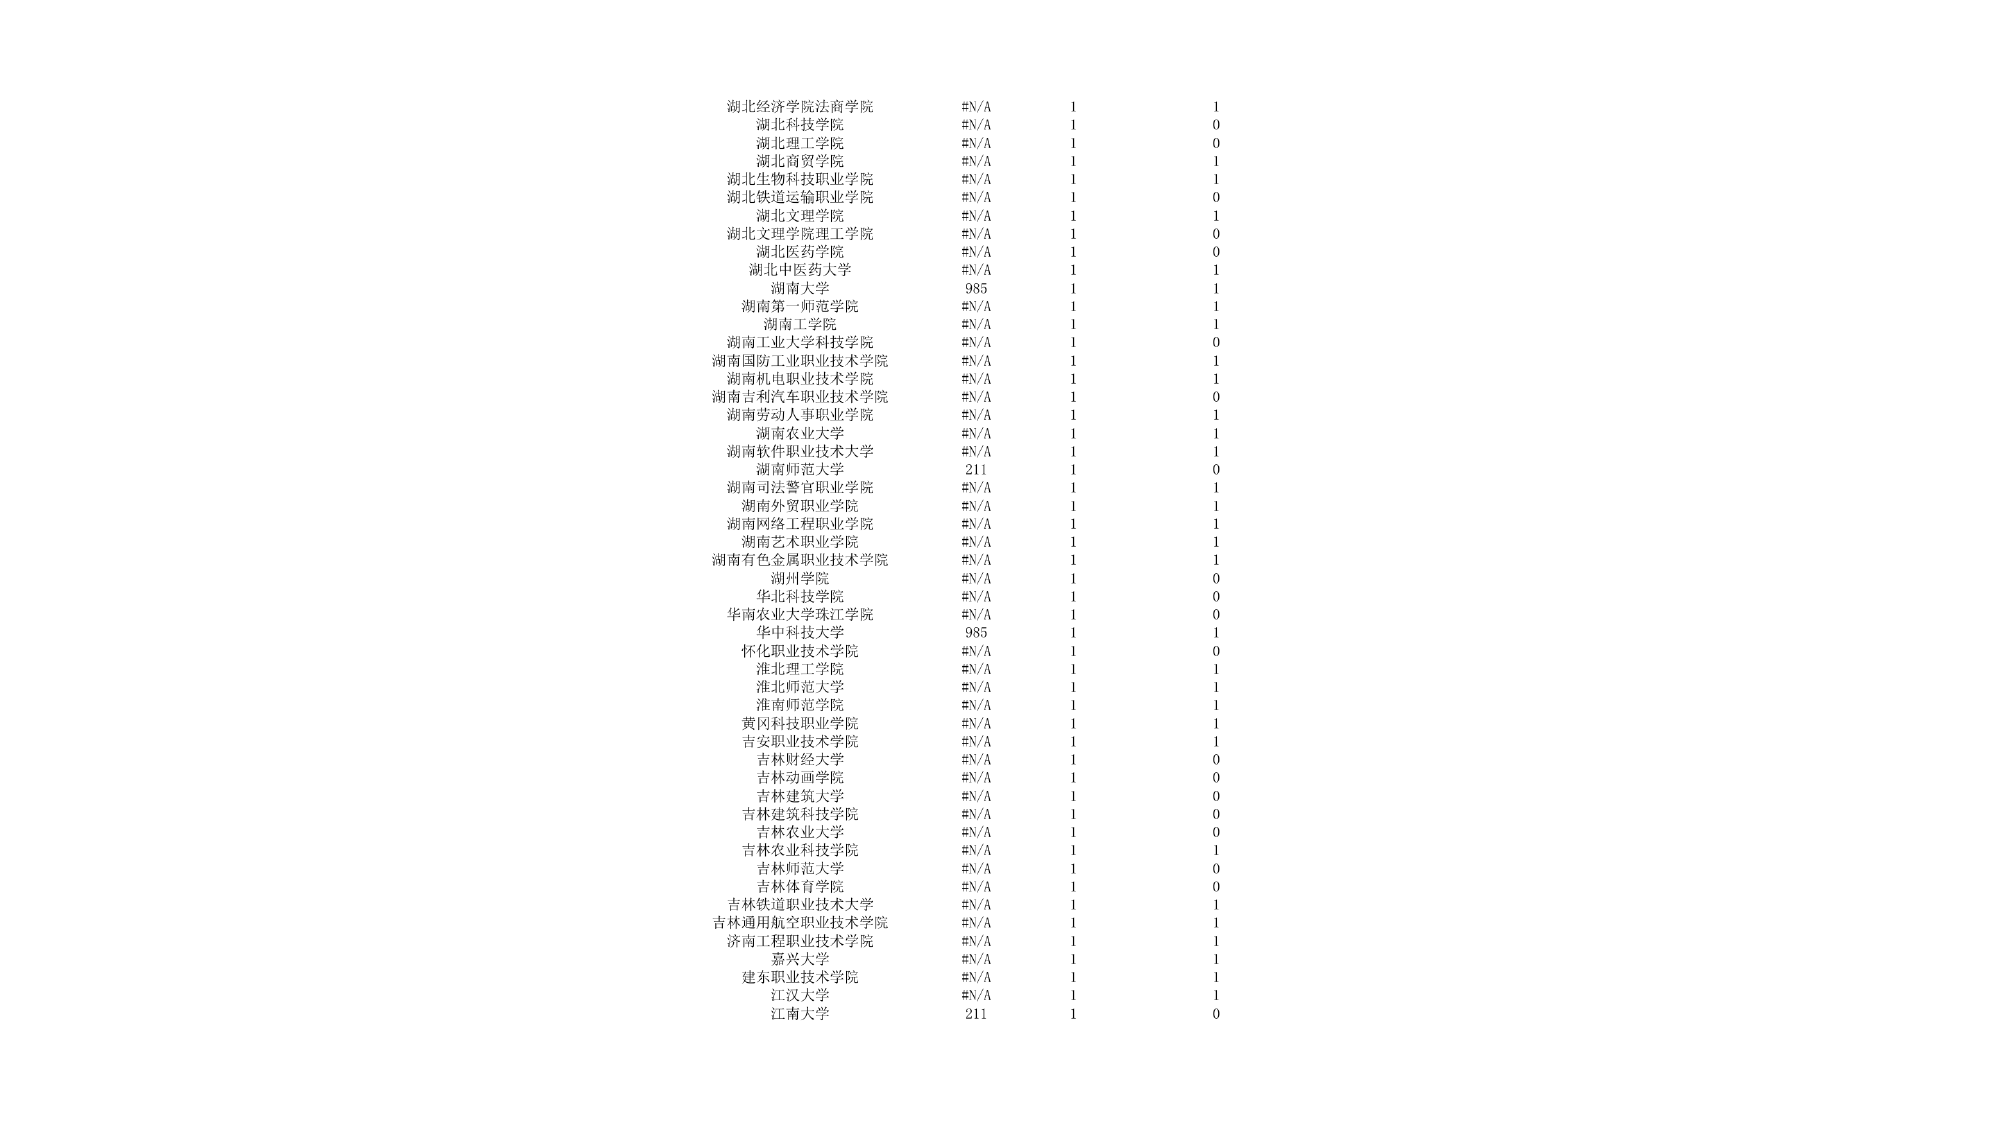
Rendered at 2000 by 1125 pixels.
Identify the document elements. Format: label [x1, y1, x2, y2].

picture [601, 0, 1399, 1125]
